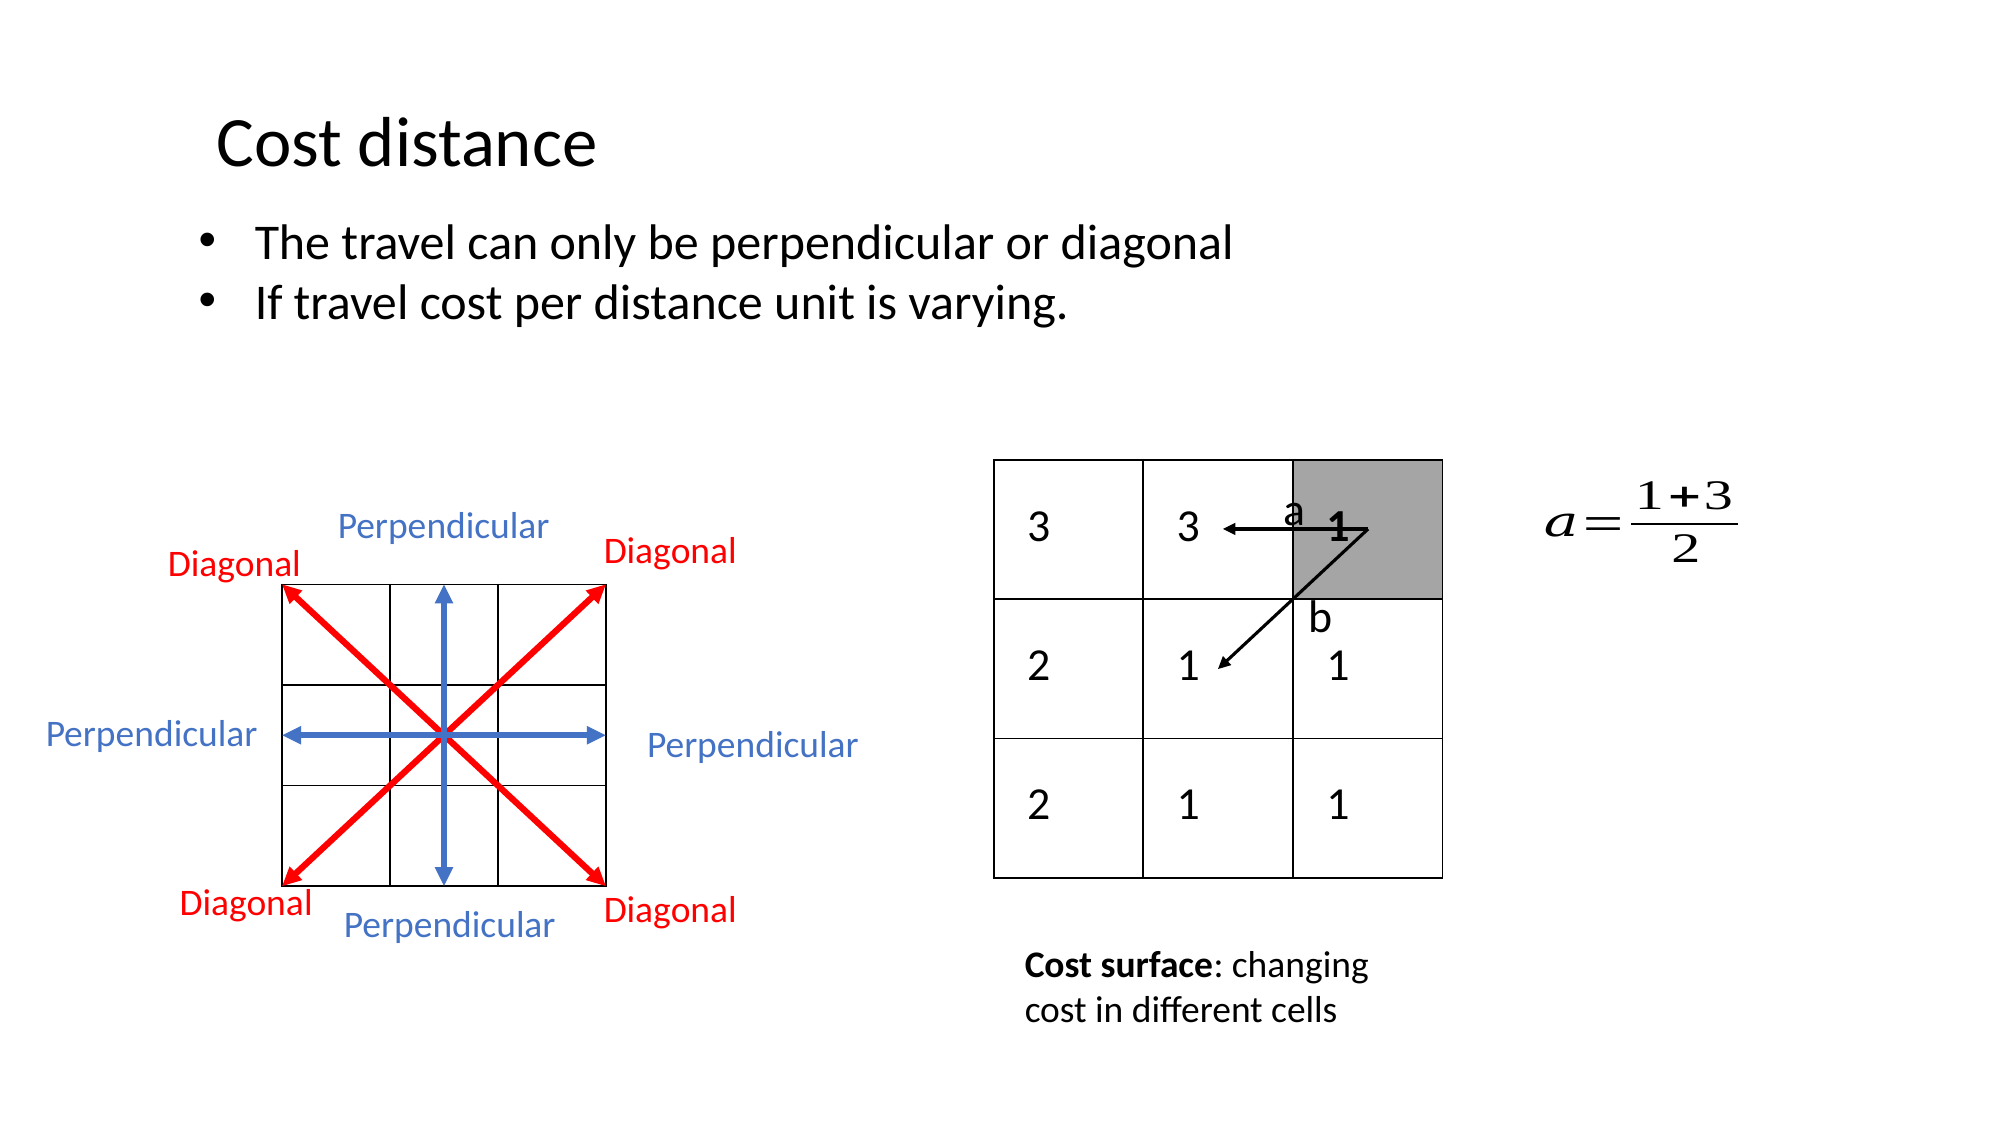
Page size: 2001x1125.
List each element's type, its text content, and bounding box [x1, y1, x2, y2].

table_cell 2 [995, 739, 1142, 877]
text_box a [1268, 472, 1321, 528]
table_cell 1 [1144, 600, 1292, 738]
text_box Perpendicular [632, 712, 874, 772]
text_box Diagonal [164, 870, 328, 931]
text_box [1218, 528, 1369, 670]
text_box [445, 584, 606, 735]
table_header 1 [1294, 461, 1442, 598]
text_box Perpendicular [31, 702, 273, 762]
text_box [445, 736, 606, 886]
text_box The travel can only be perpendicular or diagonal If travel cost per distance unit is varying. [183, 202, 1713, 337]
text_box Cost distance [201, 88, 613, 189]
table_header 3 [995, 461, 1142, 598]
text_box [282, 736, 443, 886]
table_cell 1 [1294, 600, 1442, 738]
text_box Diagonal [588, 518, 752, 579]
text_box Cost surface: changing cost in different cells [1010, 932, 1436, 1038]
table_header 3 [1144, 461, 1292, 598]
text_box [282, 584, 443, 735]
text_box Diagonal [588, 877, 752, 938]
table_cell 1 [1294, 739, 1442, 877]
table_cell 1 [1144, 739, 1292, 877]
text_box Perpendicular [329, 892, 571, 953]
table_cell 2 [995, 600, 1142, 738]
text_box Diagonal [153, 531, 316, 592]
text_box Perpendicular [323, 494, 565, 554]
